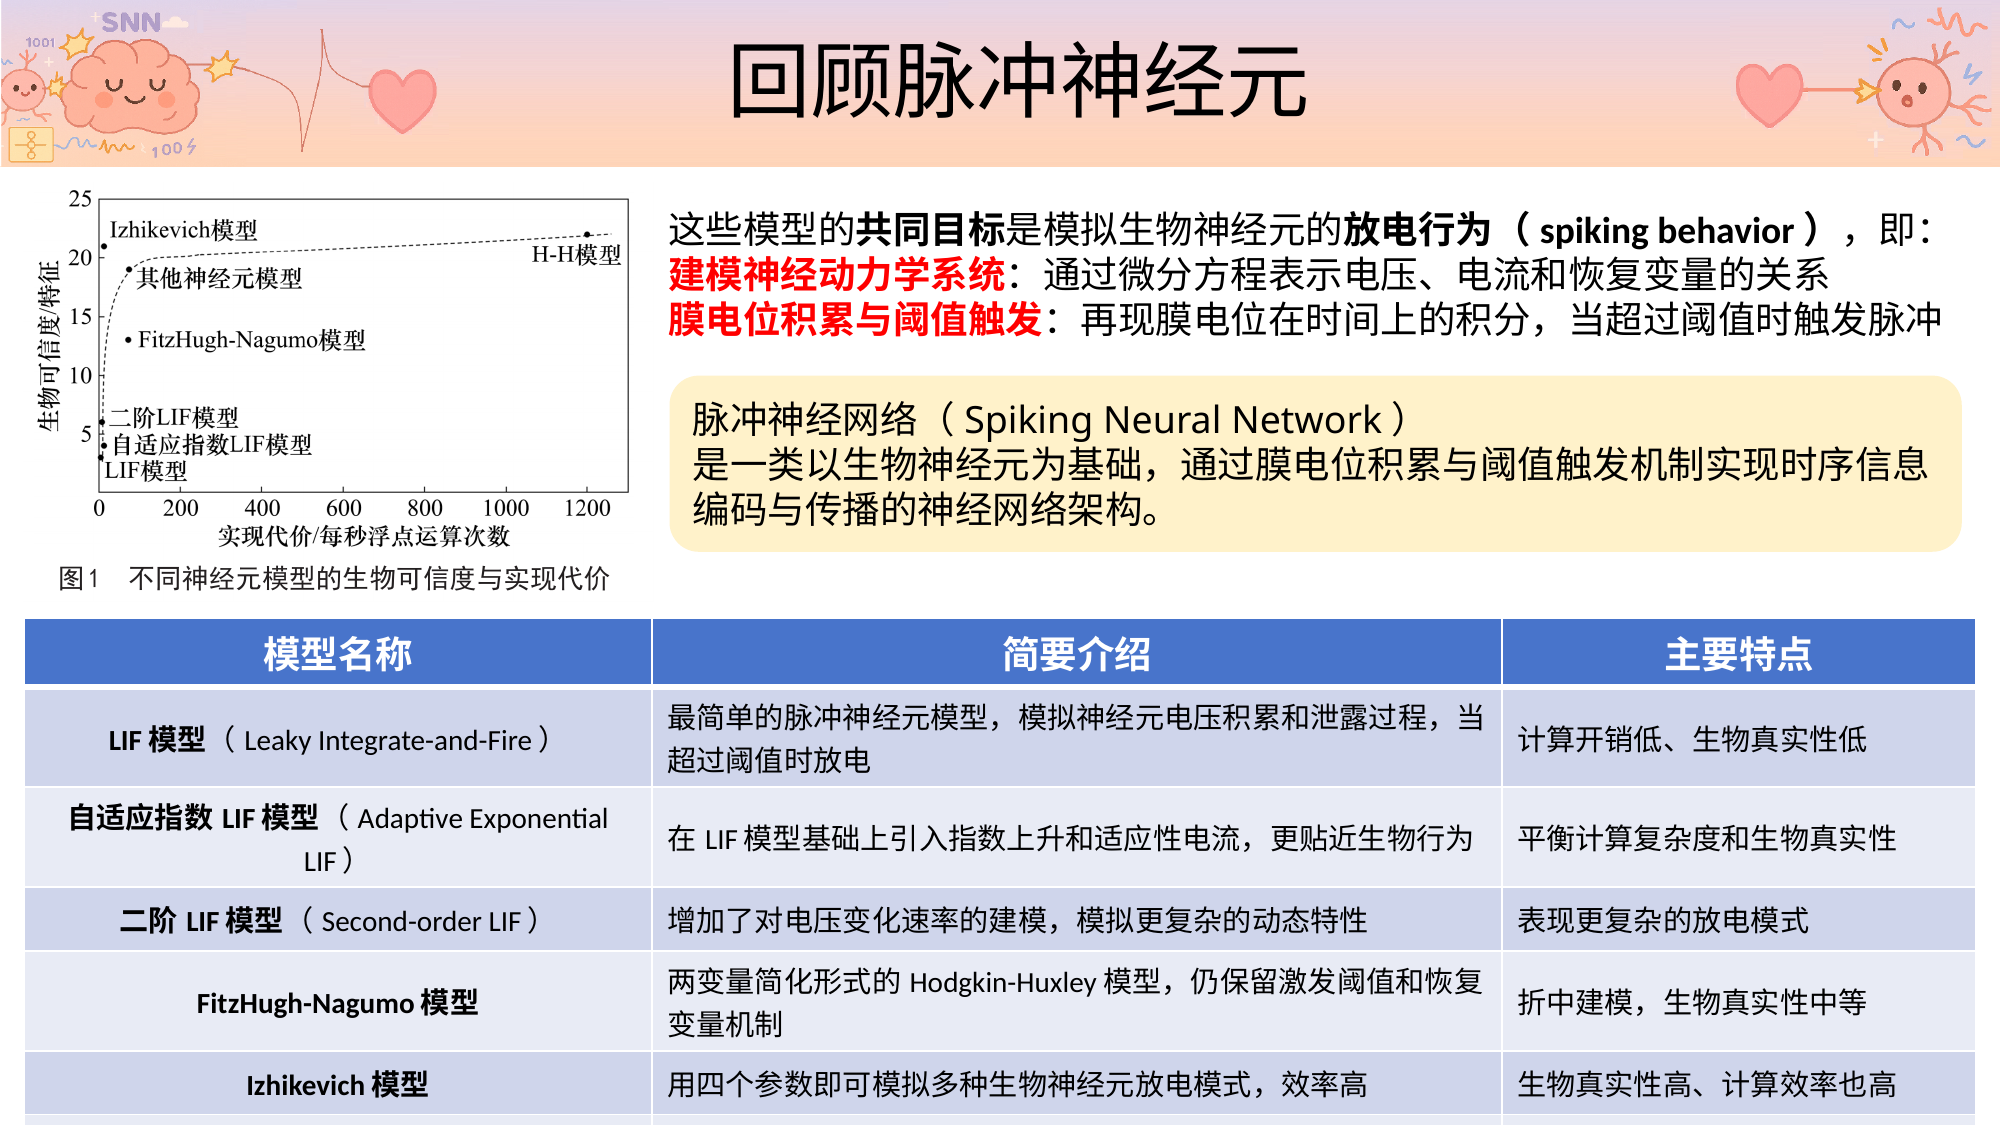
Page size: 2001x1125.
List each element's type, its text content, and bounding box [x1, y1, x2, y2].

table_cell FitzHugh-Nagumo模型 [25, 952, 651, 1050]
picture [0, 0, 2000, 167]
table_cell 自适应指数LIF模型（Adaptive Exponential LIF） [25, 788, 651, 886]
table_cell 在LIF模型基础上引入指数上升和适应性电流，更贴近生物行为 [653, 788, 1501, 886]
table_cell 生物真实性高、计算效率也高 [1503, 1052, 1975, 1114]
table_cell 生物真实性最高，计算开销也最大 [1503, 1115, 1975, 1125]
table_cell LIF模型（Leaky Integrate-and-Fire） [25, 690, 651, 786]
table_cell 计算开销低、生物真实性低 [1503, 690, 1975, 786]
table_cell 经典的生物神经元电活动模型，模拟钠钾离子通道 [653, 1115, 1501, 1125]
table_cell 表现更复杂的放电模式 [1503, 888, 1975, 950]
table_cell 最简单的脉冲神经元模型，模拟神经元电压积累和泄露过程，当超过阈值时放电 [653, 690, 1501, 786]
text_box 脉冲神经网络（Spiking Neural Network） 是一类以生物神经元为基础，通过膜电位积累与阈值触发机制实现时序信息编码与传播的神经网络架构。 [668, 374, 1963, 553]
table_cell 二阶LIF模型（Second-order LIF） [25, 888, 651, 950]
table_cell 平衡计算复杂度和生物真实性 [1503, 788, 1975, 886]
table_header 简要介绍 [653, 619, 1501, 684]
table_cell H-H模型（Hodgkin-Huxley） [25, 1115, 651, 1125]
table_cell 用四个参数即可模拟多种生物神经元放电模式，效率高 [653, 1052, 1501, 1114]
table_cell 折中建模，生物真实性中等 [1503, 952, 1975, 1050]
table_header 主要特点 [1503, 619, 1975, 684]
picture [23, 181, 655, 603]
table_cell Izhikevich模型 [25, 1052, 651, 1114]
table_cell 增加了对电压变化速率的建模，模拟更复杂的动态特性 [653, 888, 1501, 950]
table_cell 两变量简化形式的Hodgkin-Huxley模型，仍保留激发阈值和恢复变量机制 [653, 952, 1501, 1050]
table_header 模型名称 [25, 619, 651, 684]
text_box 这些模型的共同目标是模拟生物神经元的放电行为（spiking behavior），即： 建模神经动力学系统：通过微分方程表示电压、电流和恢复变量的关系 膜电位积累与阈值触发：再现膜电位在时间上的积分，当超过阈值时触发脉冲 [655, 198, 1978, 349]
